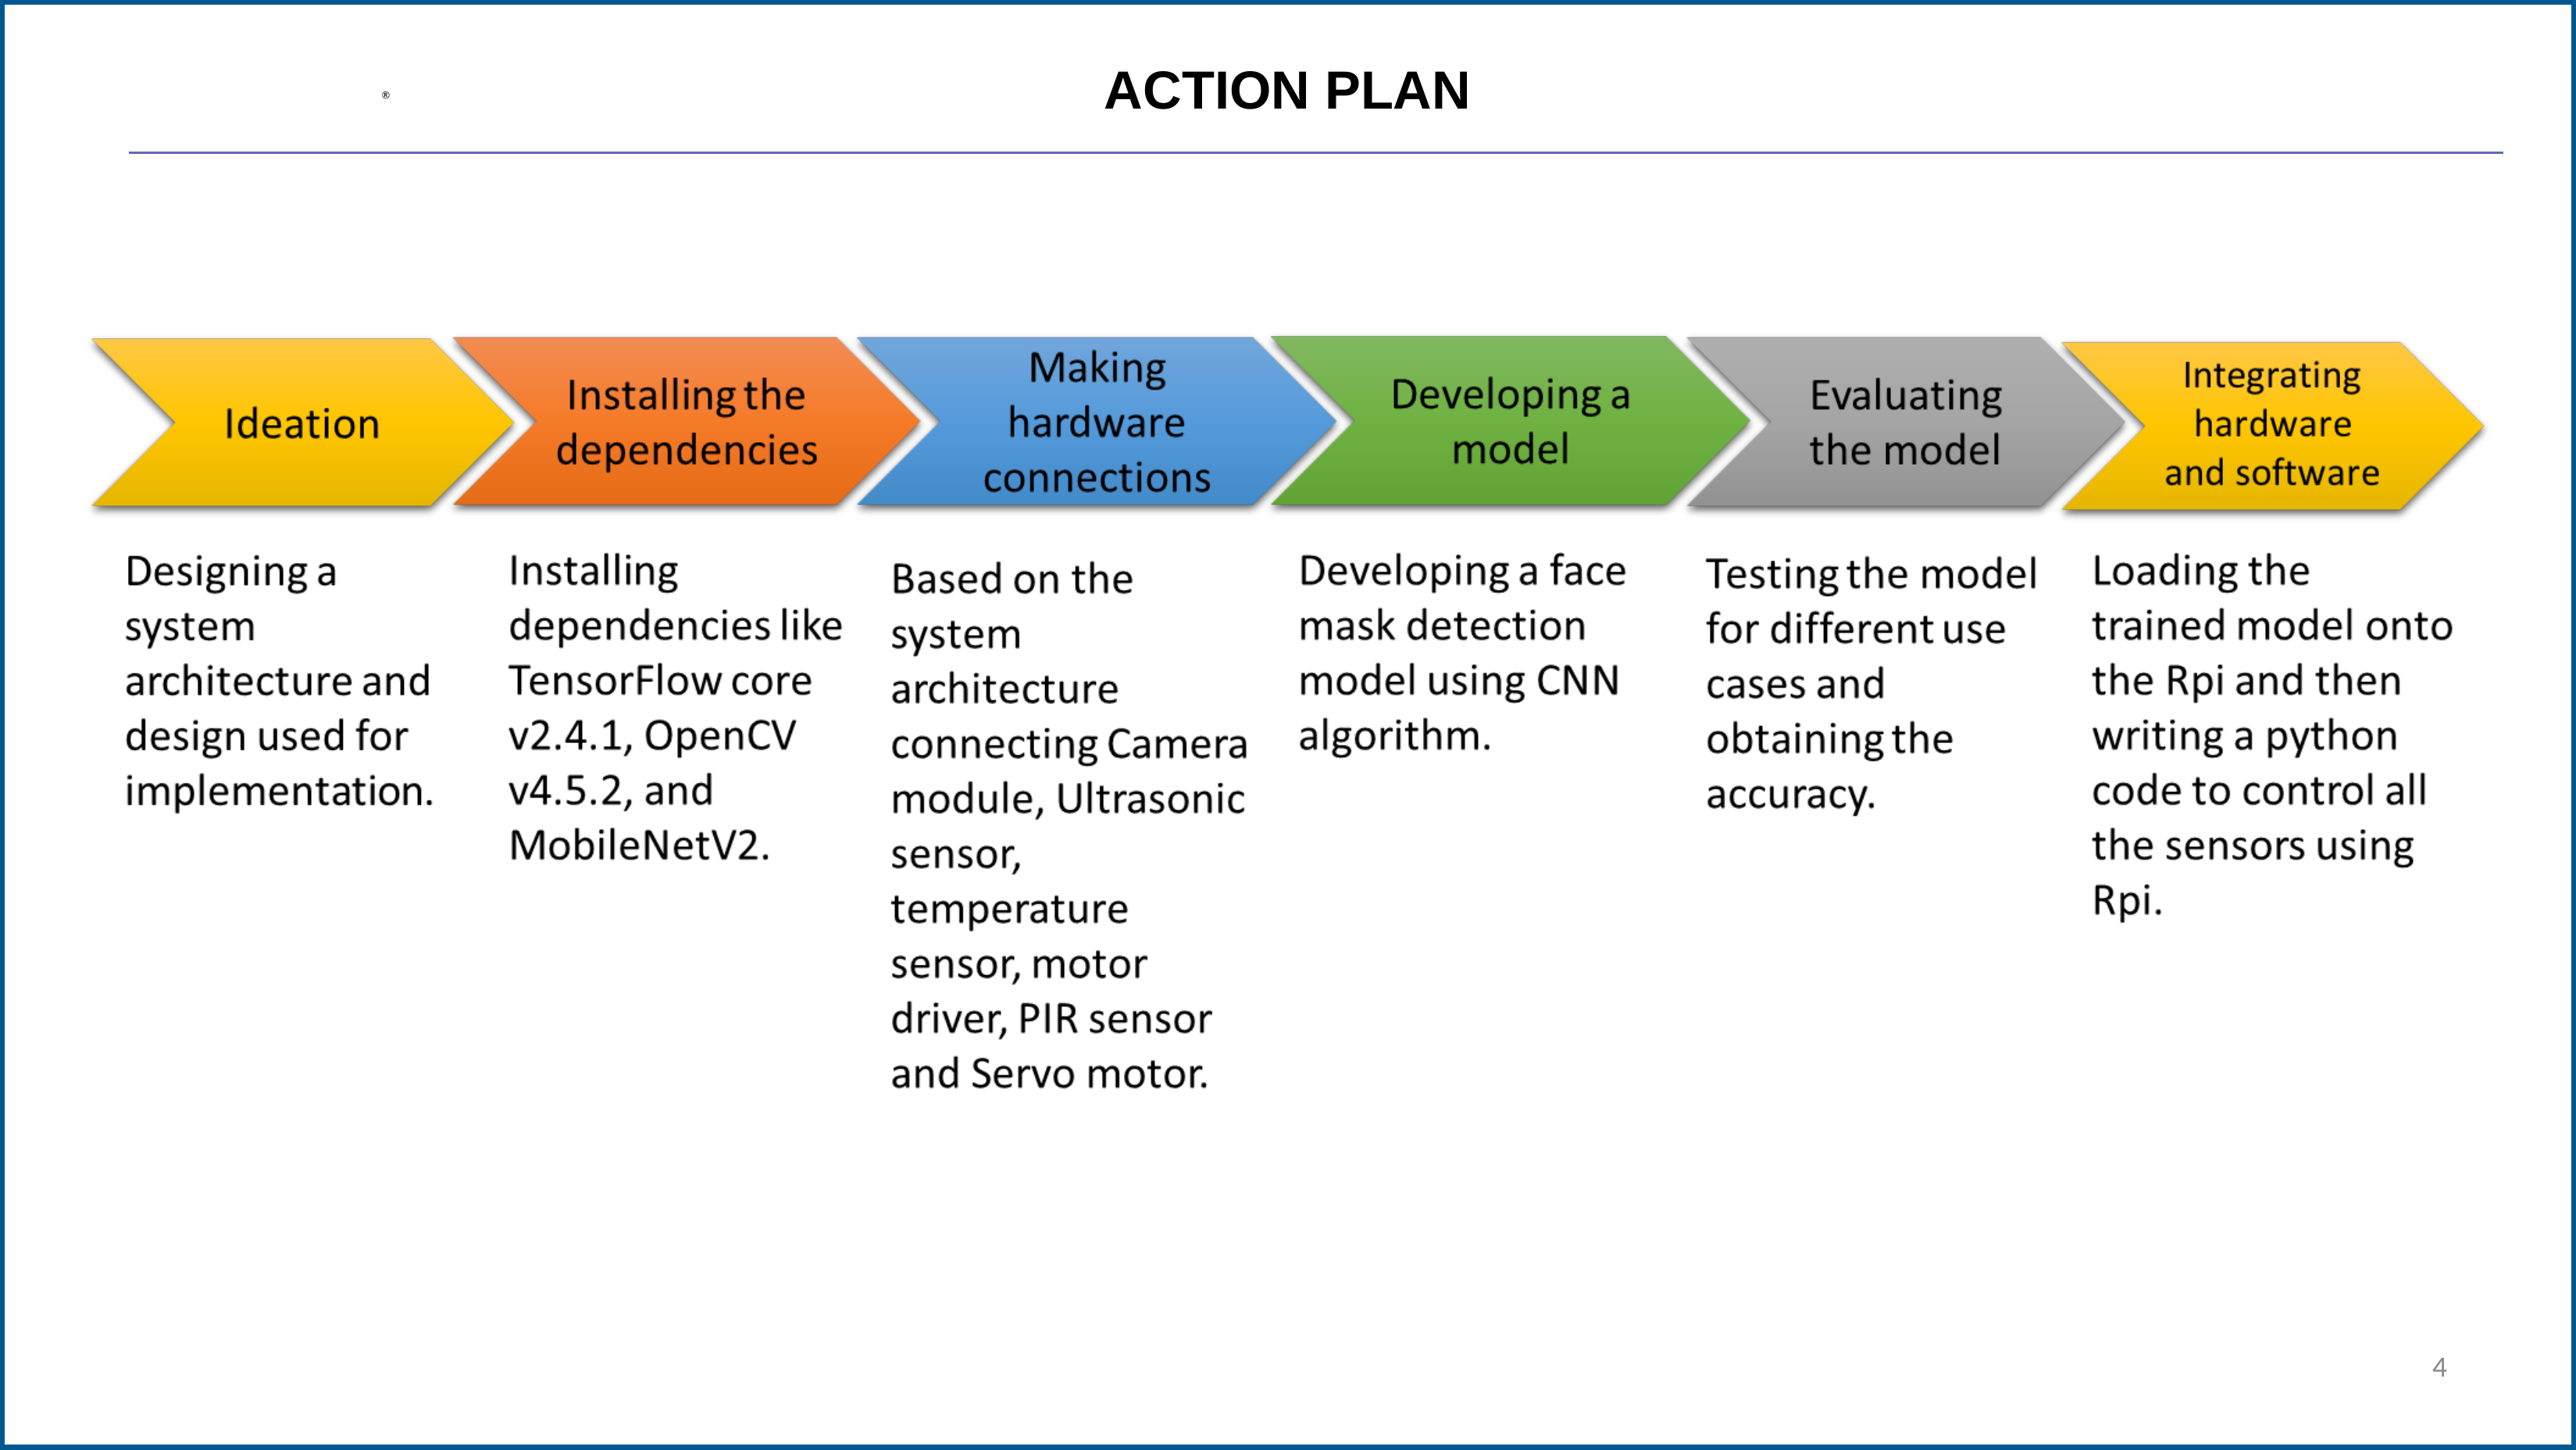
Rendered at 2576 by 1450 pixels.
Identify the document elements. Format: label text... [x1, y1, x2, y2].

text_box ACTION PLAN [826, 43, 1750, 132]
text_box [0, 0, 2576, 1450]
slide_number ‹#› [1854, 1348, 2448, 1450]
picture [79, 316, 2497, 1130]
